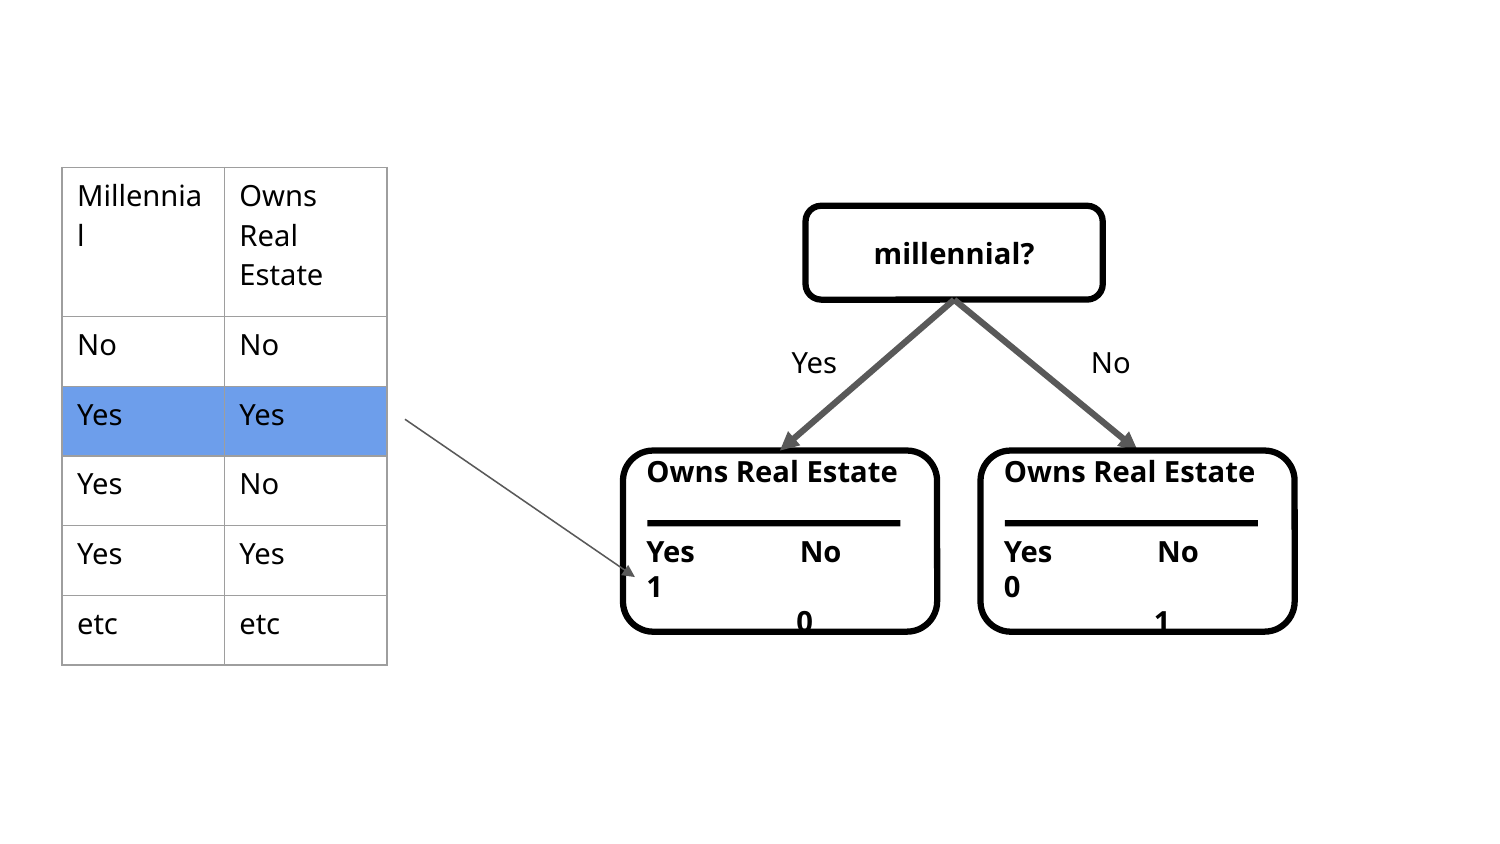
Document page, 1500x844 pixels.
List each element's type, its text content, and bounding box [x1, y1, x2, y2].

table_cell No [63, 317, 224, 386]
table_header Owns Real Estate [225, 168, 386, 316]
text_box Yes [776, 329, 880, 383]
table_cell Yes [63, 387, 224, 455]
table_cell etc [63, 596, 224, 664]
table_cell Yes [63, 457, 224, 525]
table_cell No [225, 317, 386, 386]
text_box [404, 419, 635, 578]
text_box Owns Real Estate Yes No 0 1 [980, 450, 1295, 632]
table_cell Yes [225, 387, 386, 455]
table_cell Yes [63, 526, 224, 595]
text_box [954, 299, 1138, 450]
table_cell etc [225, 596, 386, 664]
table_cell Yes [225, 526, 386, 595]
text_box millennial? [805, 205, 1103, 300]
table_header Millennial [63, 168, 224, 316]
text_box No [1075, 329, 1179, 383]
text_box [780, 383, 859, 451]
table_cell No [225, 457, 386, 525]
text_box Owns Real Estate Yes No 1 0 [622, 450, 938, 632]
